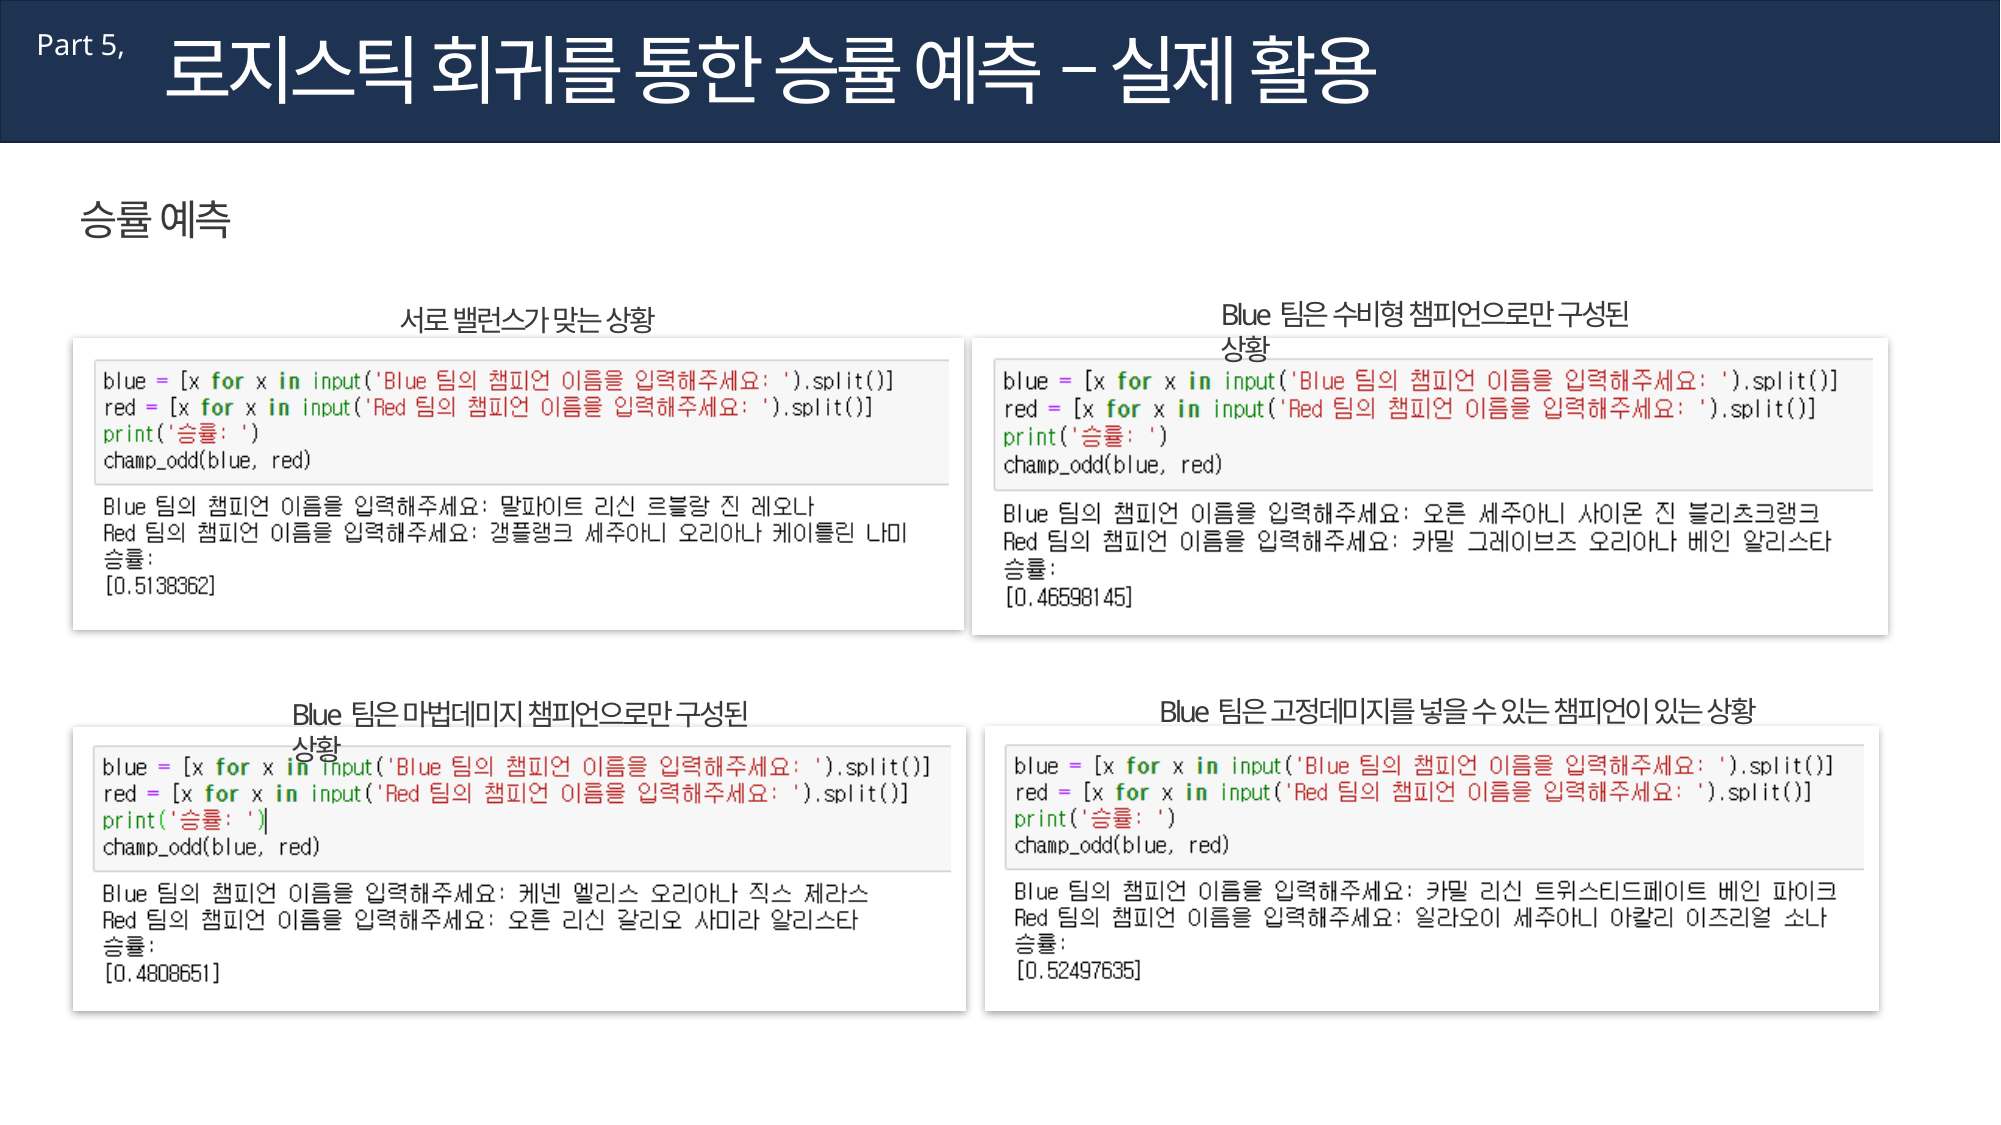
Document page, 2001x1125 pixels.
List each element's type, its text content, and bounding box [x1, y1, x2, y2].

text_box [62, 186, 1917, 412]
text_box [87, 688, 952, 996]
text_box 로지스틱 회귀를 통한 승률 예측 – 실제 활용 [149, 16, 1396, 122]
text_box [999, 686, 1864, 996]
picture [986, 352, 1874, 621]
text_box [0, 0, 2000, 143]
text_box Part 5, [21, 19, 148, 69]
picture [87, 352, 950, 616]
